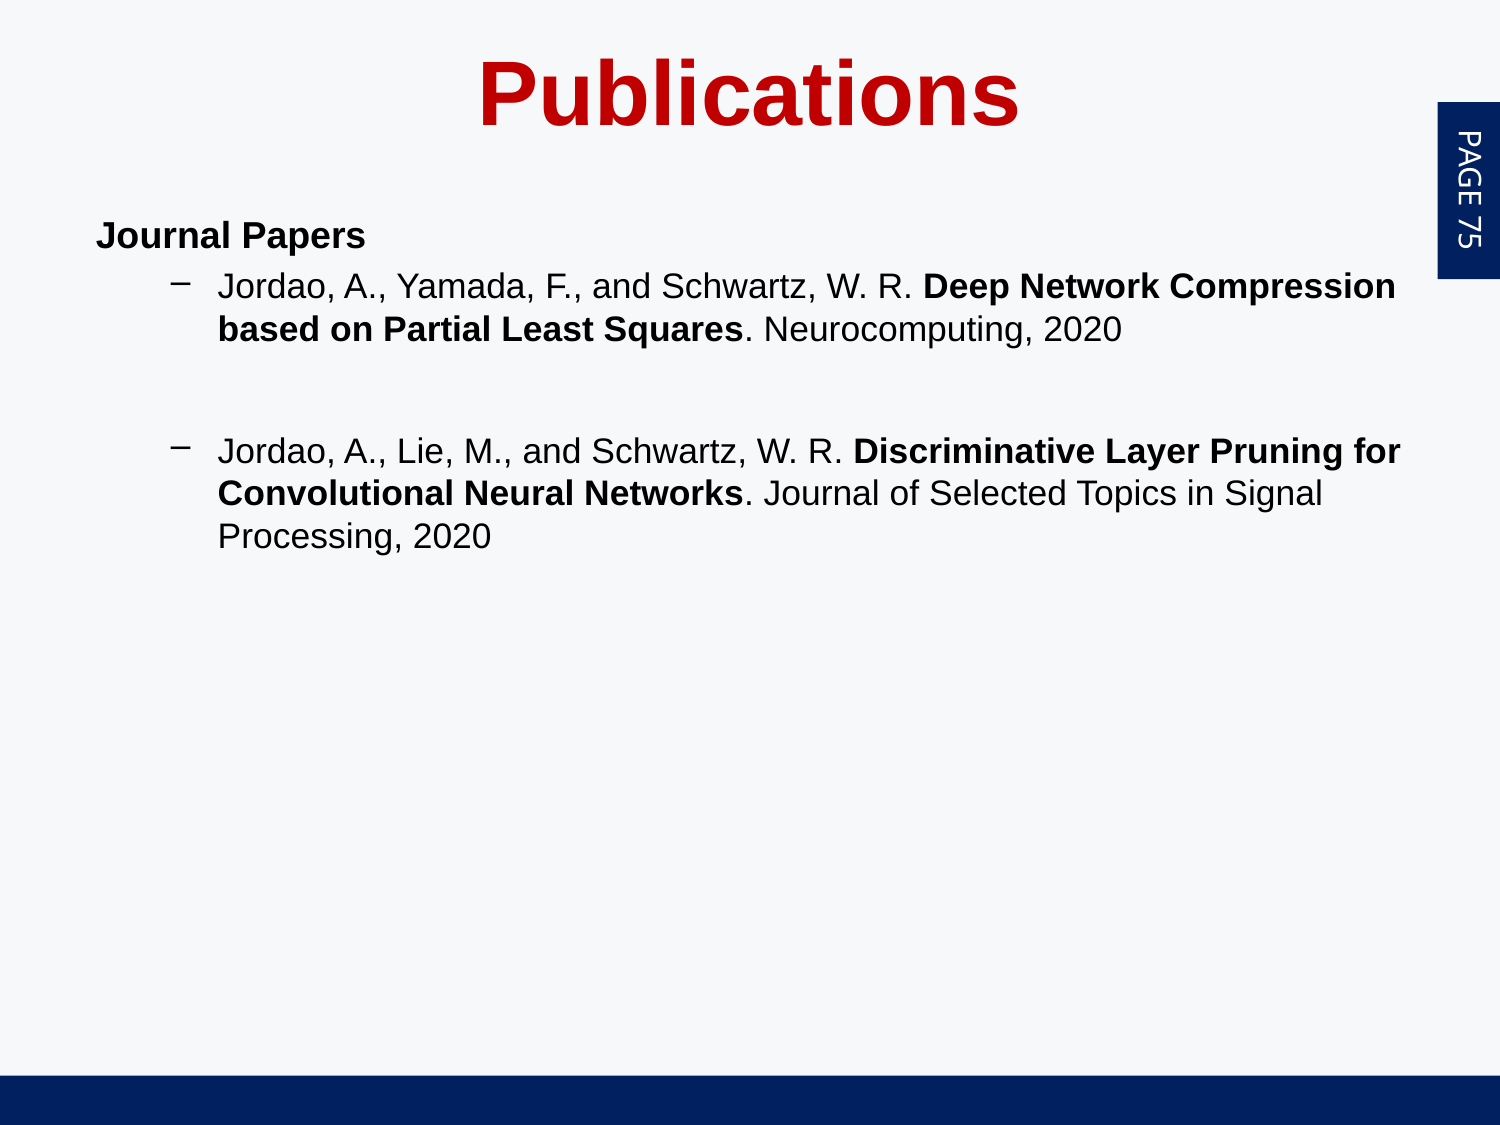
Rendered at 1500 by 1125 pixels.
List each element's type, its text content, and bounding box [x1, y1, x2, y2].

text_box Publications [74, 17, 1425, 160]
list Journal Papers Jordao, A., Yamada, F., and Schwartz, W. R. Deep Network Compression based on Partial Least Squares. Neurocomputing, 2020 Jordao, A., Lie, M., and Schwartz, W. R. Discriminative Layer Pruning for Convolutional Neural Networks. Journal of Selected Topics in Signal Processing, 2020 [81, 203, 1455, 1124]
